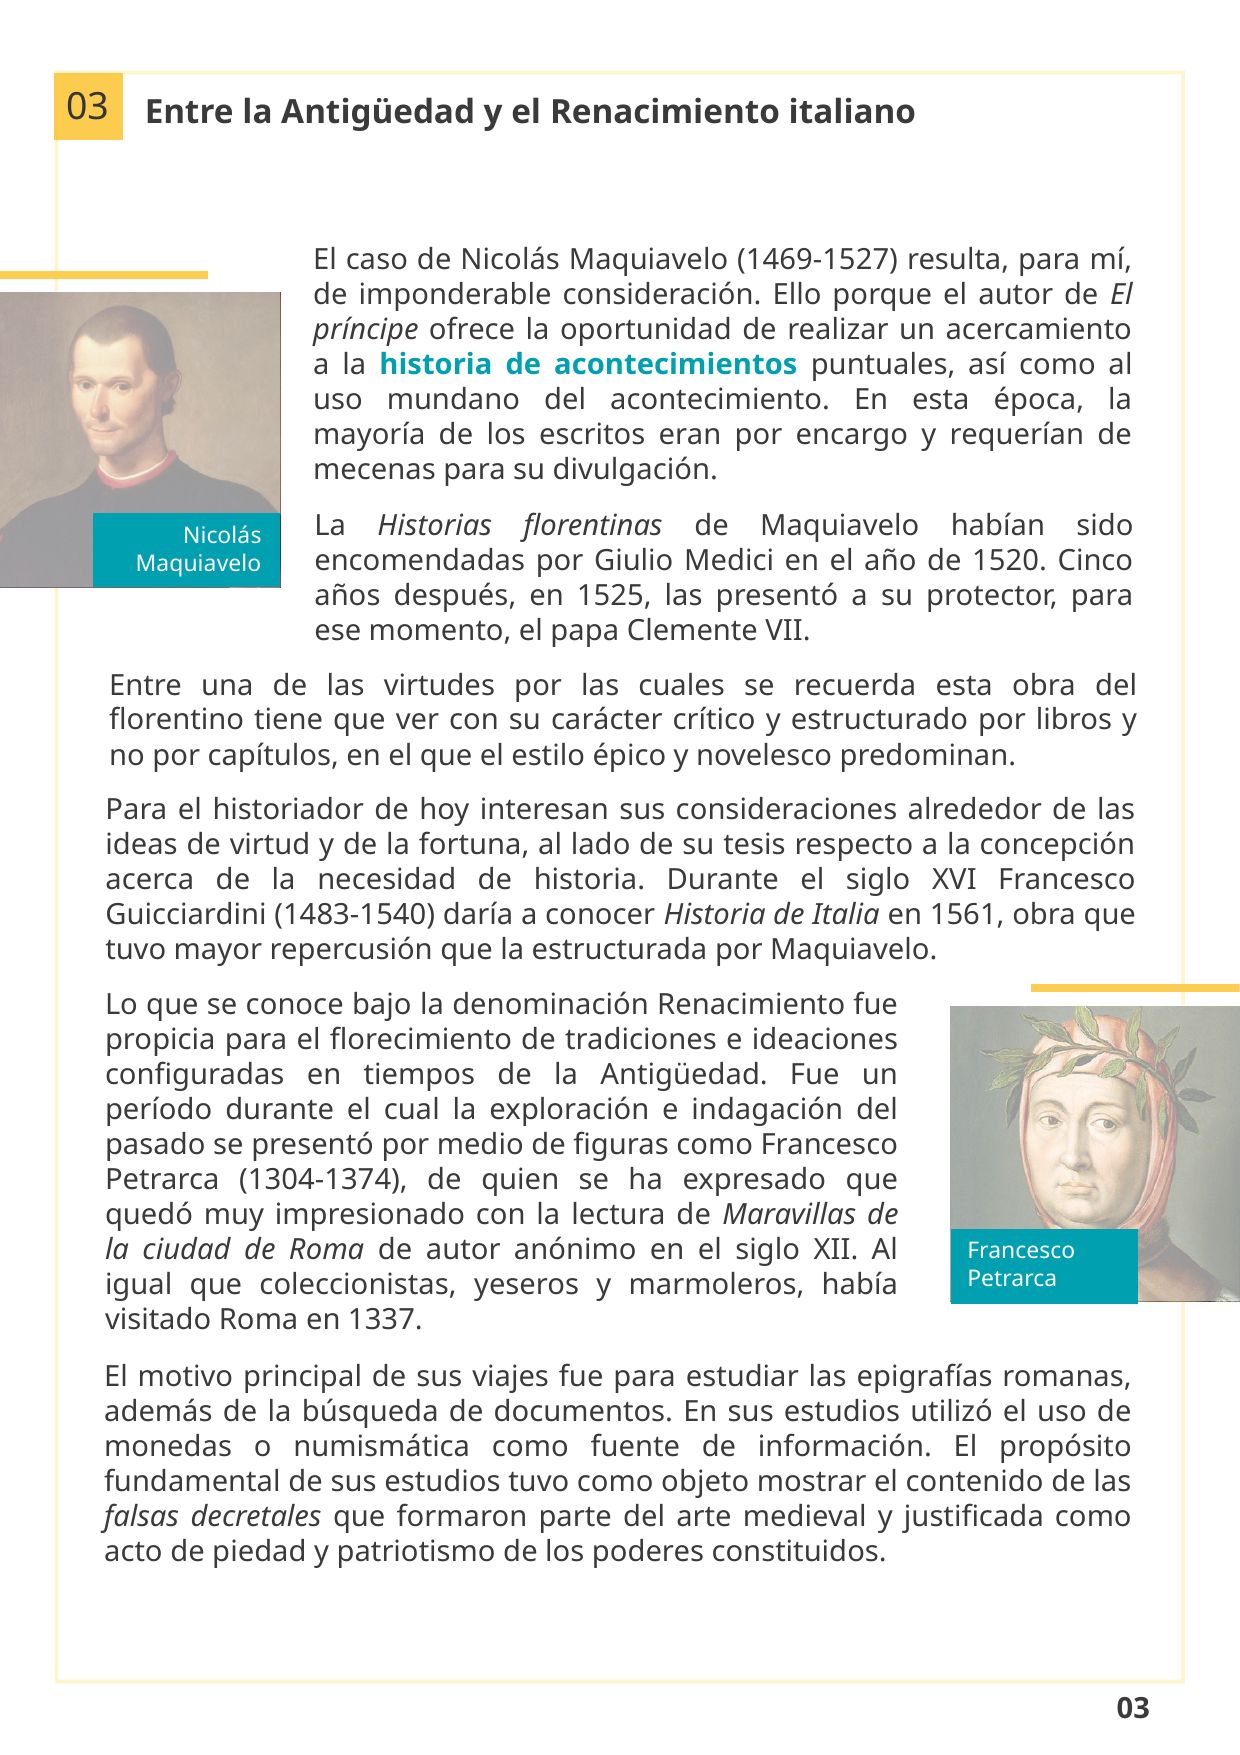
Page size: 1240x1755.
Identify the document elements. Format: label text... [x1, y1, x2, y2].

subtitle 03 [1082, 1681, 1185, 1738]
text_box La Historias florentinas de Maquiavelo habían sido encomendadas por Giulio Medici en el año de 1520. Cinco años después, en 1525, las presentó a su protector, para ese momento, el papa Clemente VII. [299, 498, 1149, 654]
text_box Para el historiador de hoy interesan sus consideraciones alrededor de las ideas de virtud y de la fortuna, al lado de su tesis respecto a la concepción acerca de la necesidad de historia. Durante el siglo XVI Francesco Guicciardini (1483-1540) daría a conocer Historia de Italia en 1561, obra que tuvo mayor repercusión que la estructurada por Maquiavelo. [90, 782, 1152, 973]
text_box El caso de Nicolás Maquiavelo (1469-1527) resulta, para mí, de imponderable consideración. Ello porque el autor de El príncipe ofrece la oportunidad de realizar un acercamiento a la historia de acontecimientos puntuales, así como al uso mundano del acontecimiento. En esta época, la mayoría de los escritos eran por encargo y requerían de mecenas para su divulgación. [298, 232, 1148, 493]
picture [54, 73, 123, 140]
picture [950, 1006, 1240, 1302]
text_box [1031, 984, 1240, 992]
text_box El motivo principal de sus viajes fue para estudiar las epigrafías romanas, además de la búsqueda de documentos. En sus estudios utilizó el uso de monedas o numismática como fuente de información. El propósito fundamental de sus estudios tuvo como objeto mostrar el contenido de las falsas decretales que formaron parte del arte medieval y justificada como acto de piedad y patriotismo de los poderes constituidos. [89, 1349, 1148, 1575]
title Entre la Antigüedad y el Renacimiento italiano [130, 83, 1142, 146]
text_box Entre una de las virtudes por las cuales se recuerda esta obra del florentino tiene que ver con su carácter crítico y estructurado por libros y no por capítulos, en el que el estilo épico y novelesco predominan. [94, 658, 1153, 779]
text_box [949, 1002, 1240, 1302]
text_box Lo que se conoce bajo la denominación Renacimiento fue propicia para el florecimiento de tradiciones e ideaciones configuradas en tiempos de la Antigüedad. Fue un período durante el cual la exploración e indagación del pasado se presentó por medio de figuras como Francesco Petrarca (1304-1374), de quien se ha expresado que quedó muy impresionado con la lectura de Maravillas de la ciudad de Roma de autor anónimo en el siglo XII. Al igual que coleccionistas, yeseros y marmoleros, había visitado Roma en 1337. [90, 978, 914, 1343]
picture [0, 292, 281, 588]
text_box [0, 271, 208, 279]
